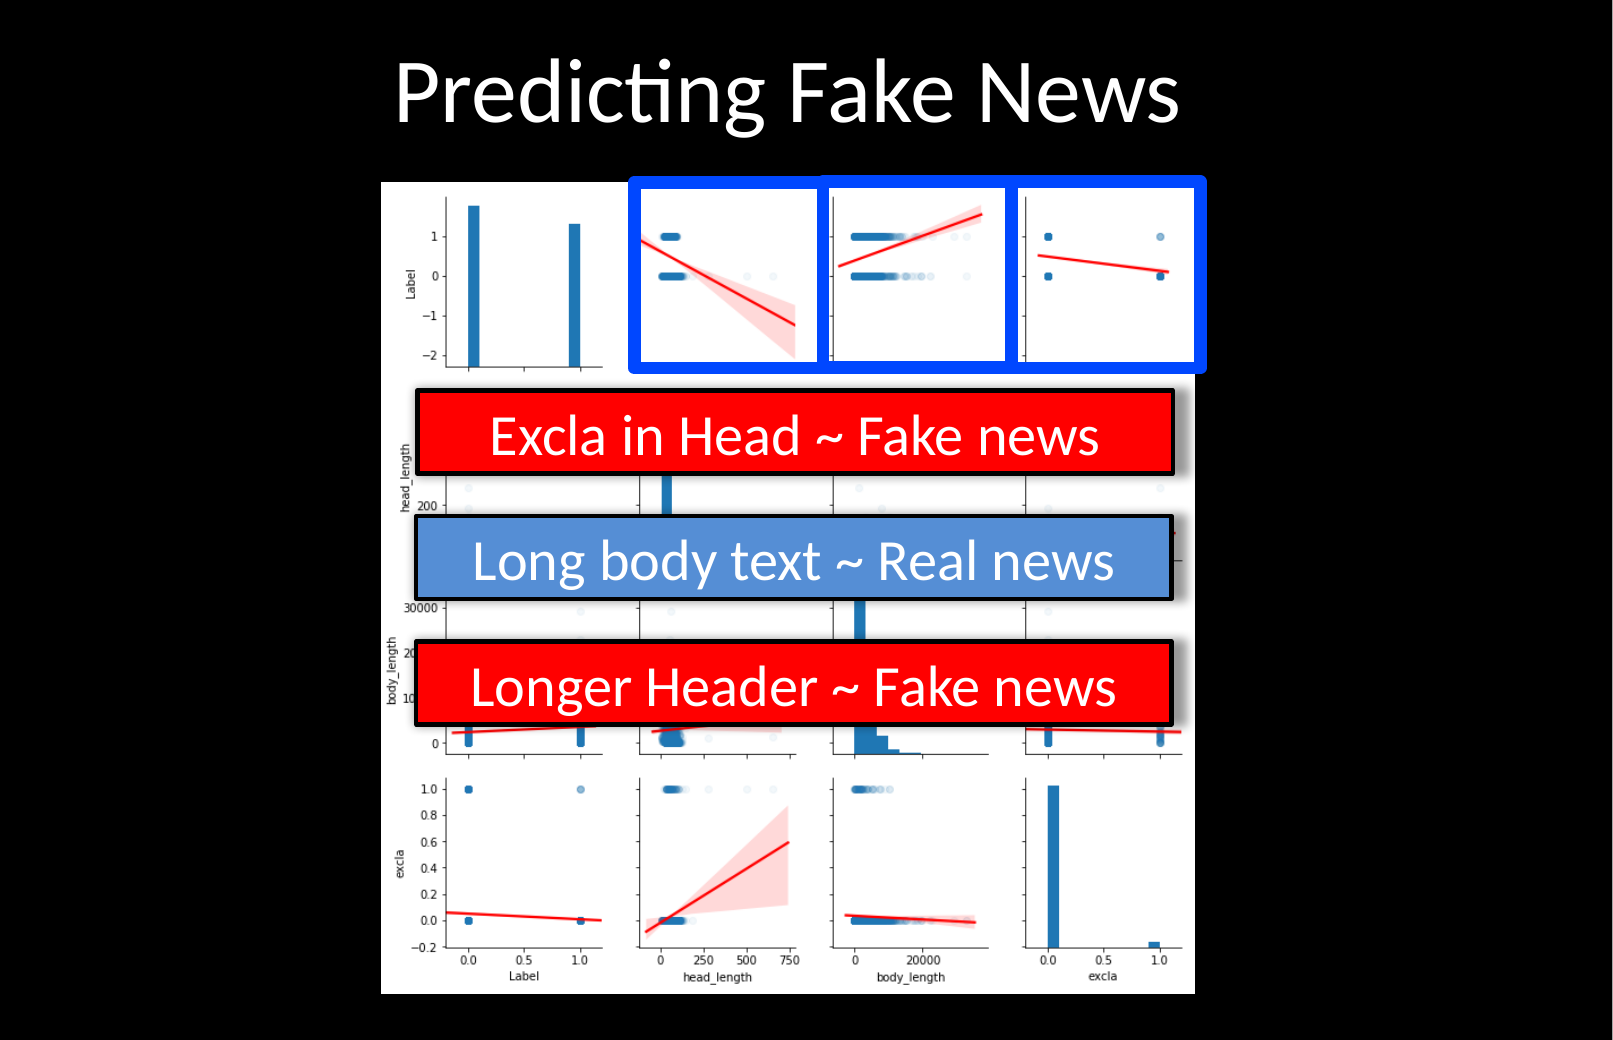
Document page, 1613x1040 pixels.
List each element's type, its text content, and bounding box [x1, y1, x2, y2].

text_box Predicting Fake News [44, 30, 1533, 142]
text_box [1014, 179, 1202, 370]
picture [381, 181, 1196, 994]
